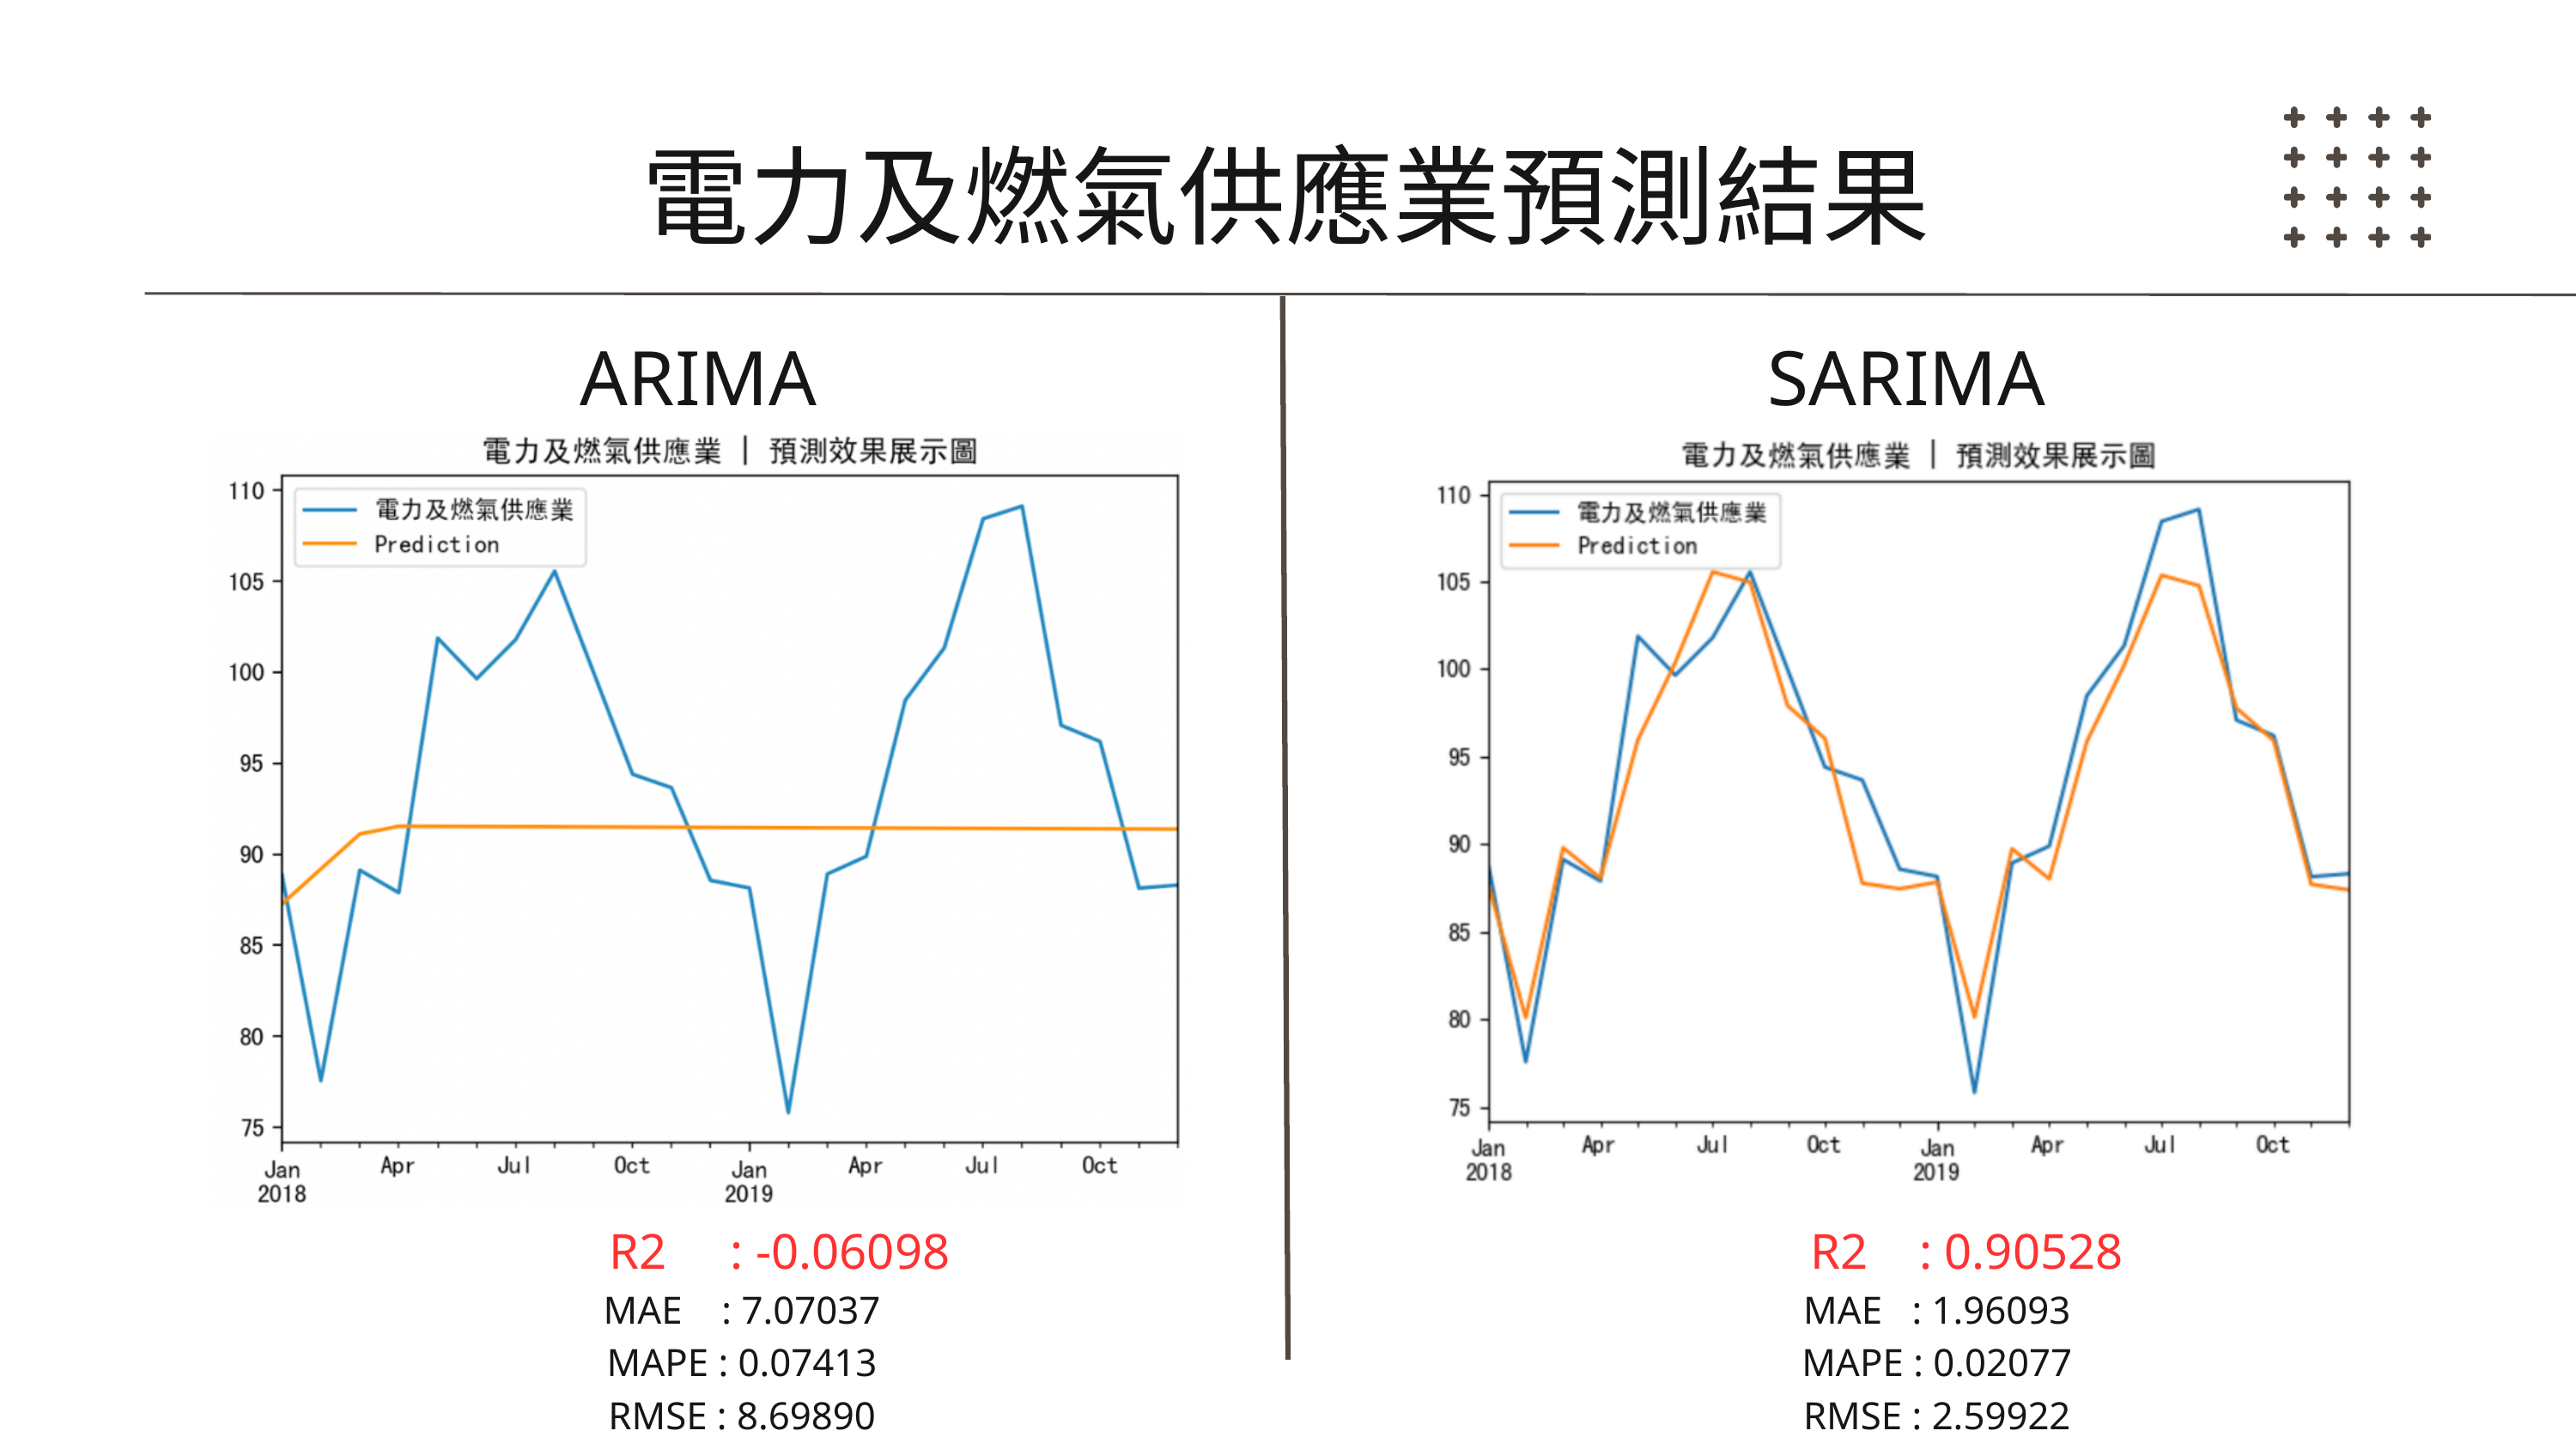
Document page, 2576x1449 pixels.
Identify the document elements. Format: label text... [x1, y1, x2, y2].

text_box R2 : -0.06098 MAE : 7.07037 MAPE : 0.07413 RMSE : 8.69890 [366, 1211, 1118, 1449]
text_box SARIMA [1589, 345, 2225, 421]
text_box R2 : 0.90528 MAE : 1.96093 MAPE : 0.02077 RMSE : 2.59922 [1510, 1211, 2374, 1449]
text_box [210, 433, 1188, 1211]
text_box [1425, 433, 2366, 1193]
text_box [2283, 106, 2348, 252]
text_box ARIMA [381, 345, 1017, 421]
text_box 電力及燃氣供應業預測結果 [641, 156, 1935, 258]
text_box [2367, 106, 2432, 252]
